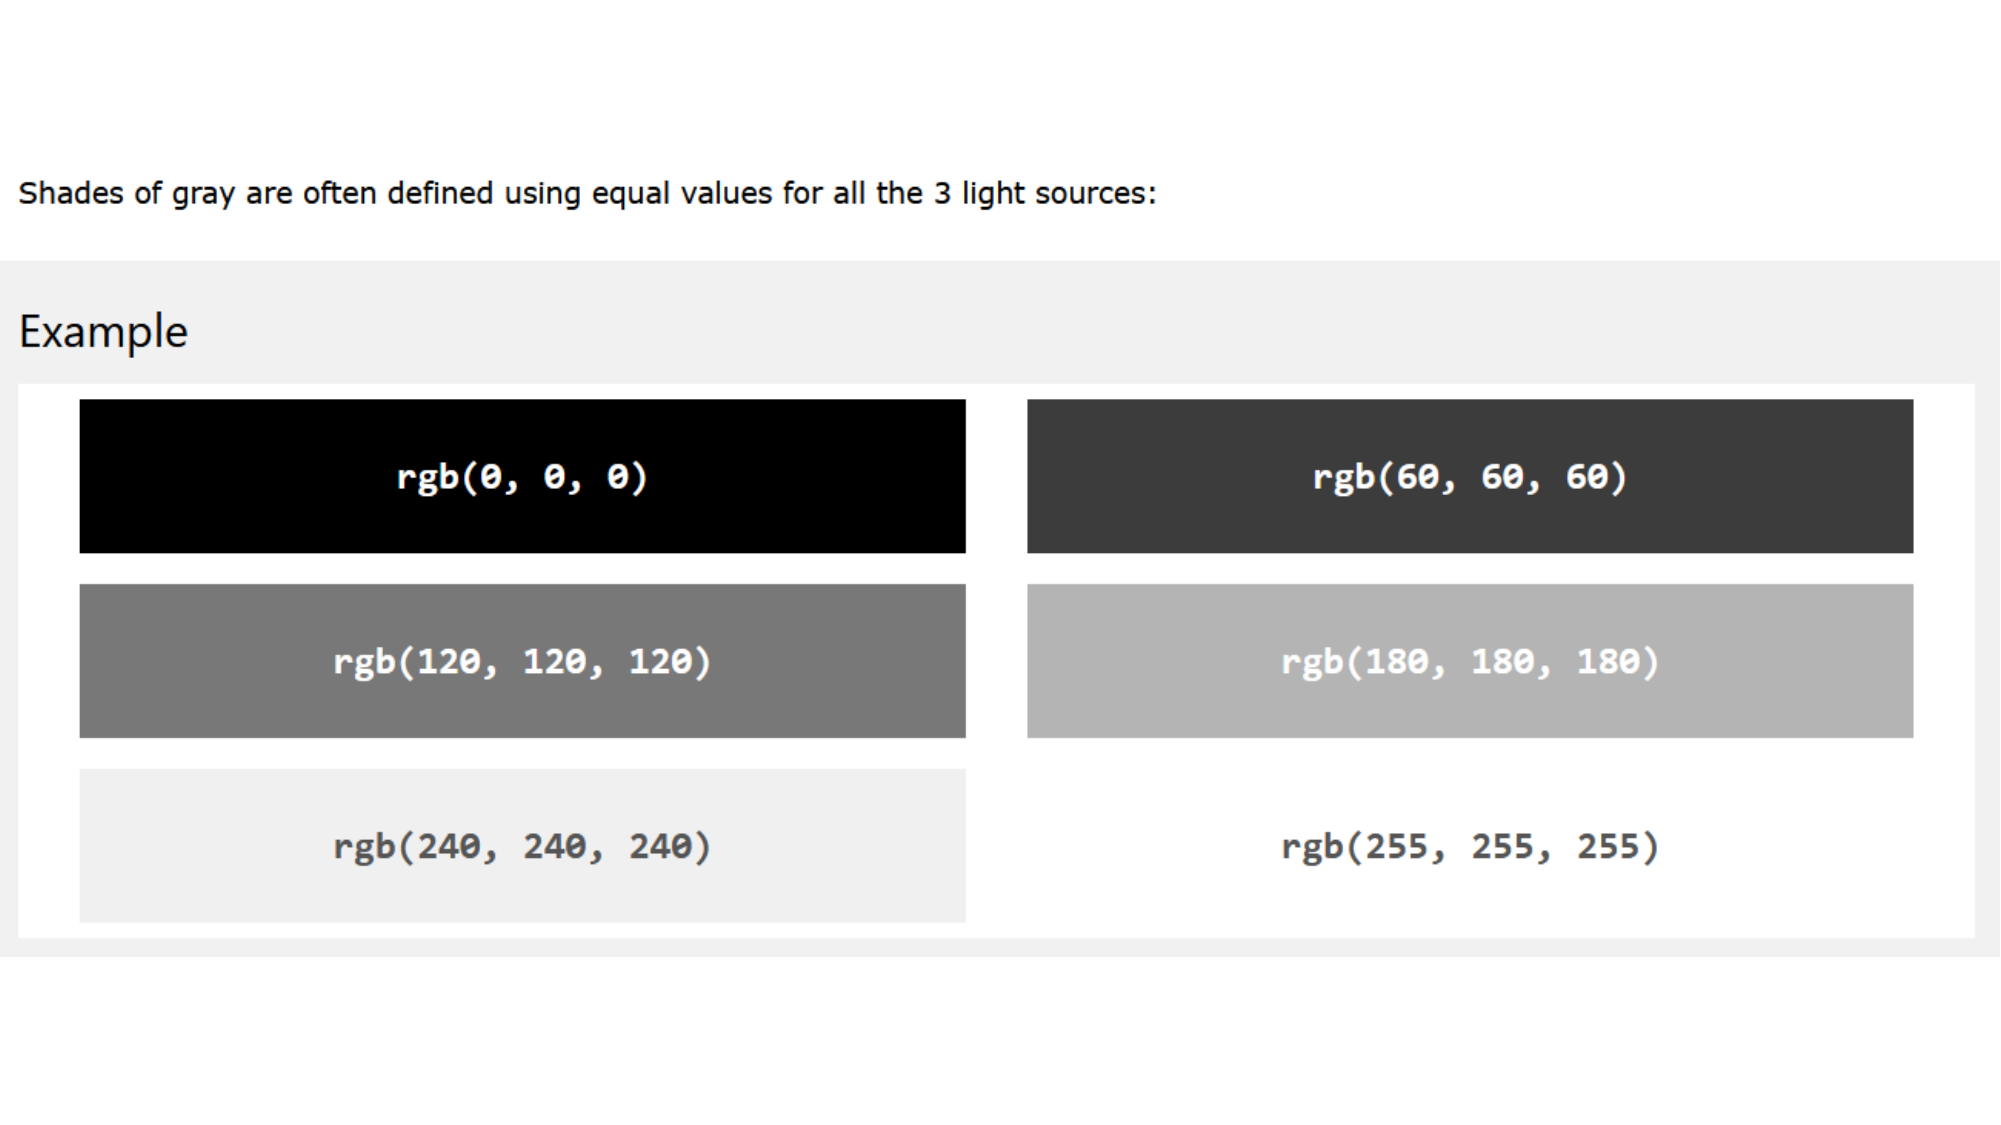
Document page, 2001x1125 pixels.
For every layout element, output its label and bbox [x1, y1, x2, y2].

picture [0, 167, 2000, 958]
